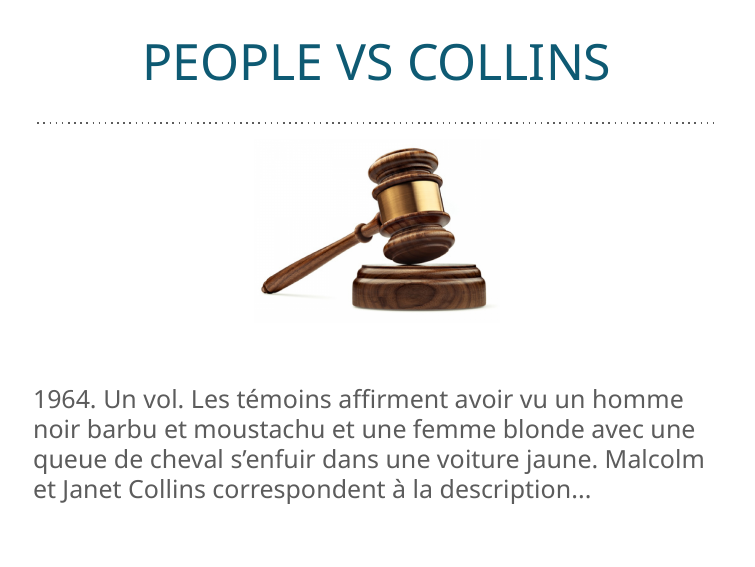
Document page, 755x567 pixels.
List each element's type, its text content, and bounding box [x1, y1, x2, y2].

list 1964. Un vol. Les témoins affirment avoir vu un homme noir barbu et moustachu et une femme blonde avec une queue de cheval s’enfuir dans une voiture jaune. Malcolm et Janet Collins correspondent à la description... [18, 368, 736, 541]
title PEOPLE VS COLLINS [0, 0, 755, 121]
picture [254, 139, 500, 323]
